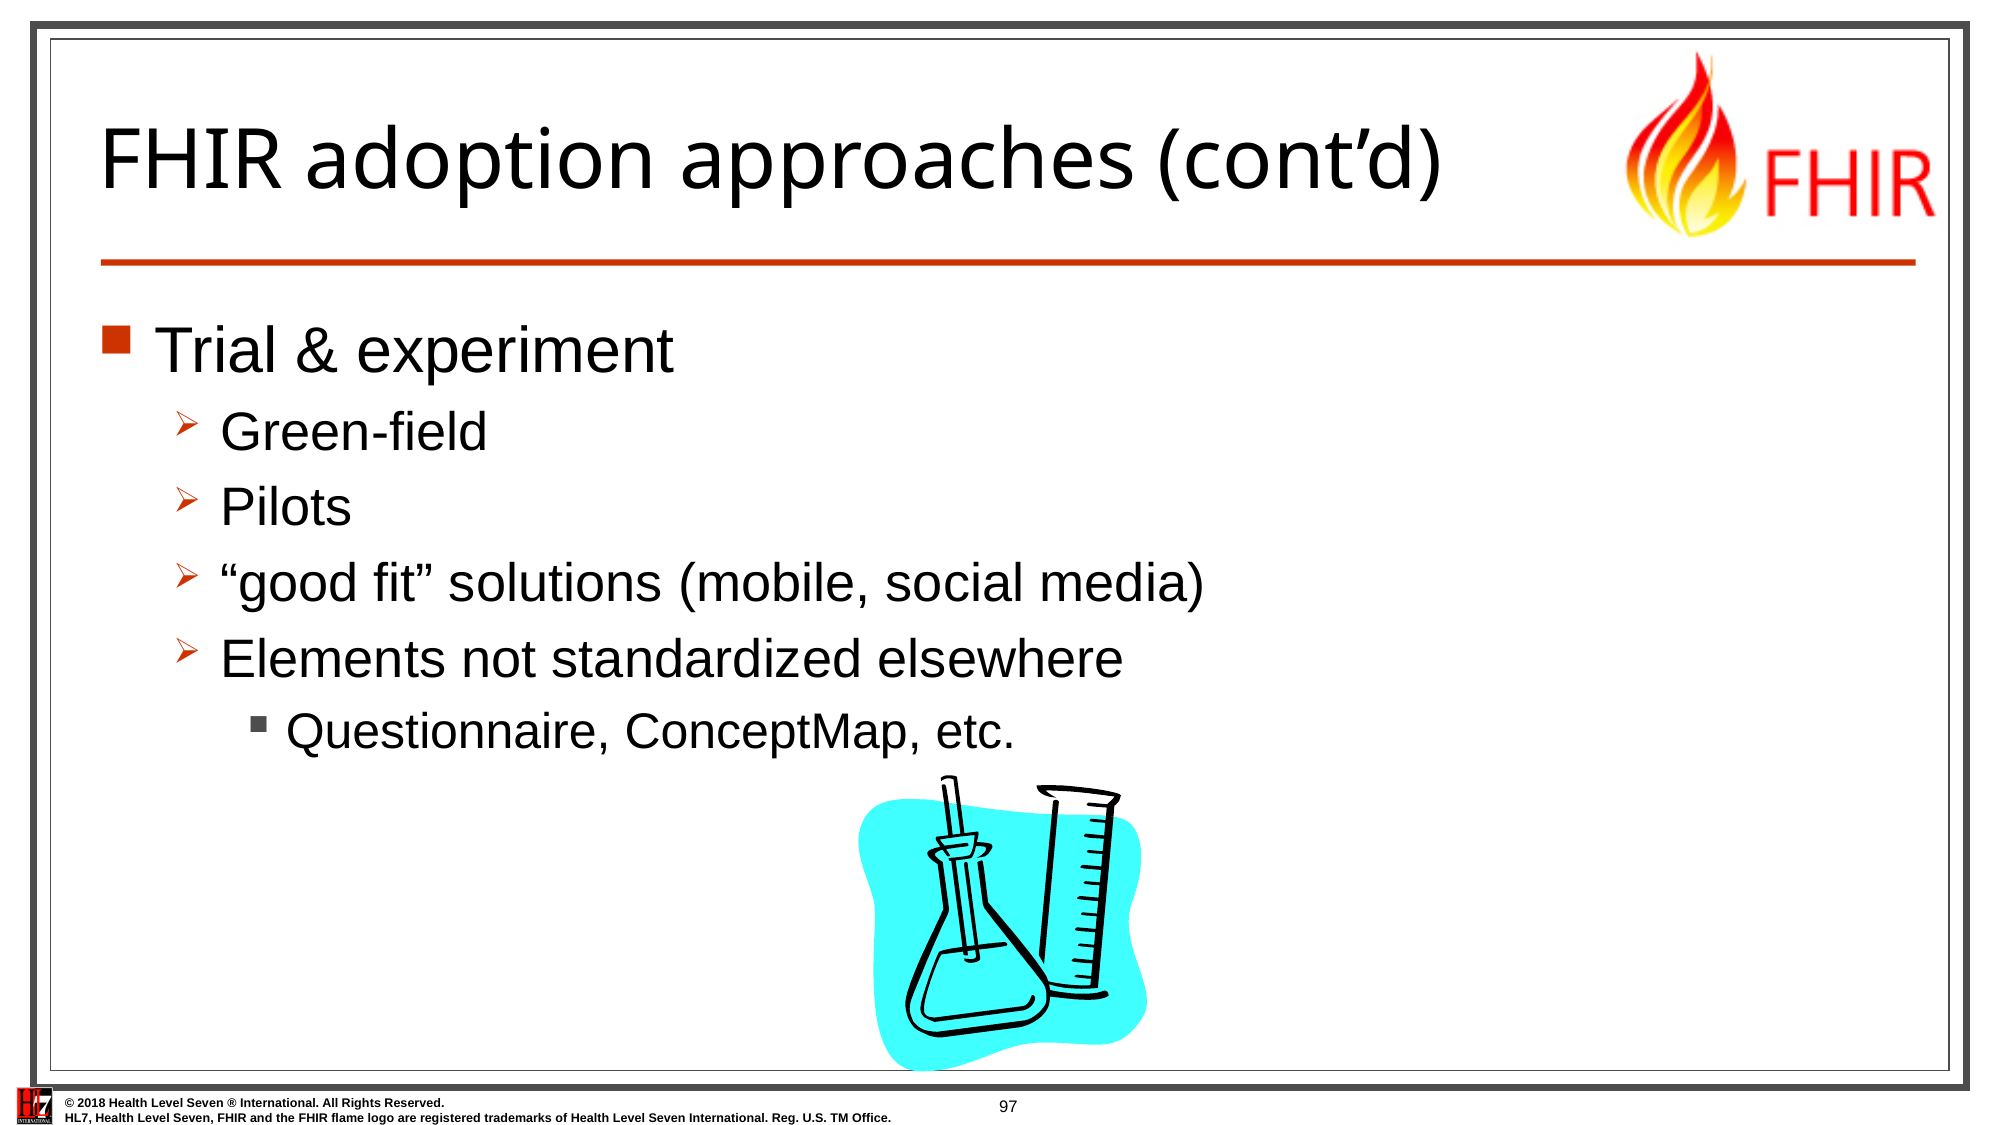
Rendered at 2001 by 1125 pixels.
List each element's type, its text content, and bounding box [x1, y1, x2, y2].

list Trial & experiment Green-field Pilots “good fit” solutions (mobile, social media) Elements not standardized elsewhere Questionnaire, ConceptMap, etc. [83, 299, 1917, 1026]
picture [1613, 41, 1948, 247]
slide_number 97 [949, 1087, 1067, 1125]
title FHIR adoption approaches (cont’d) [83, 77, 1614, 213]
picture [857, 774, 1148, 1072]
picture [16, 1087, 53, 1125]
